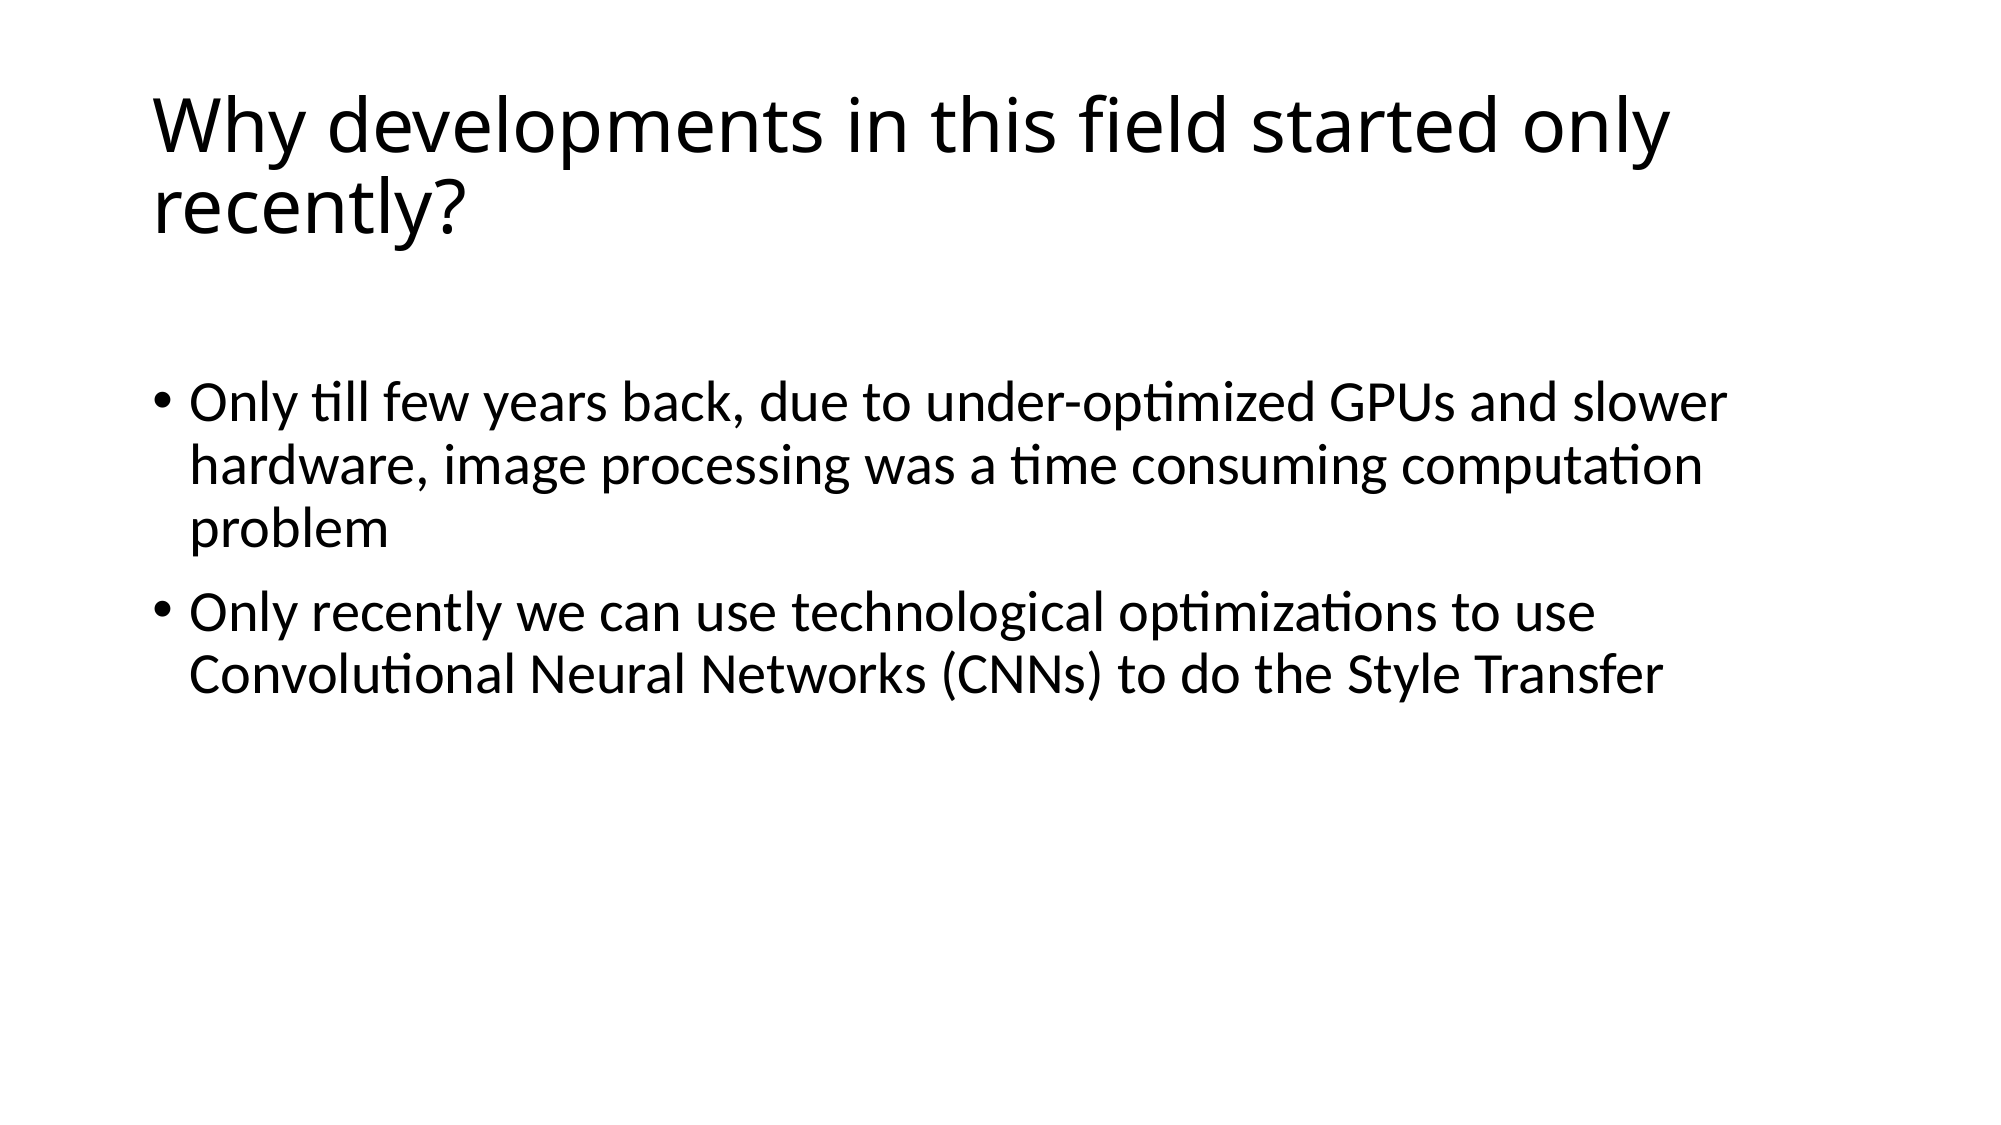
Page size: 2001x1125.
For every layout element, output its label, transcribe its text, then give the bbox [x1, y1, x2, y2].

list Only till few years back, due to under-optimized GPUs and slower hardware, image processing was a time consuming computation problem Only recently we can use technological optimizations to use Convolutional Neural Networks (CNNs) to do the Style Transfer [137, 363, 1909, 1078]
title Why developments in this field started only recently? [137, 59, 1863, 278]
